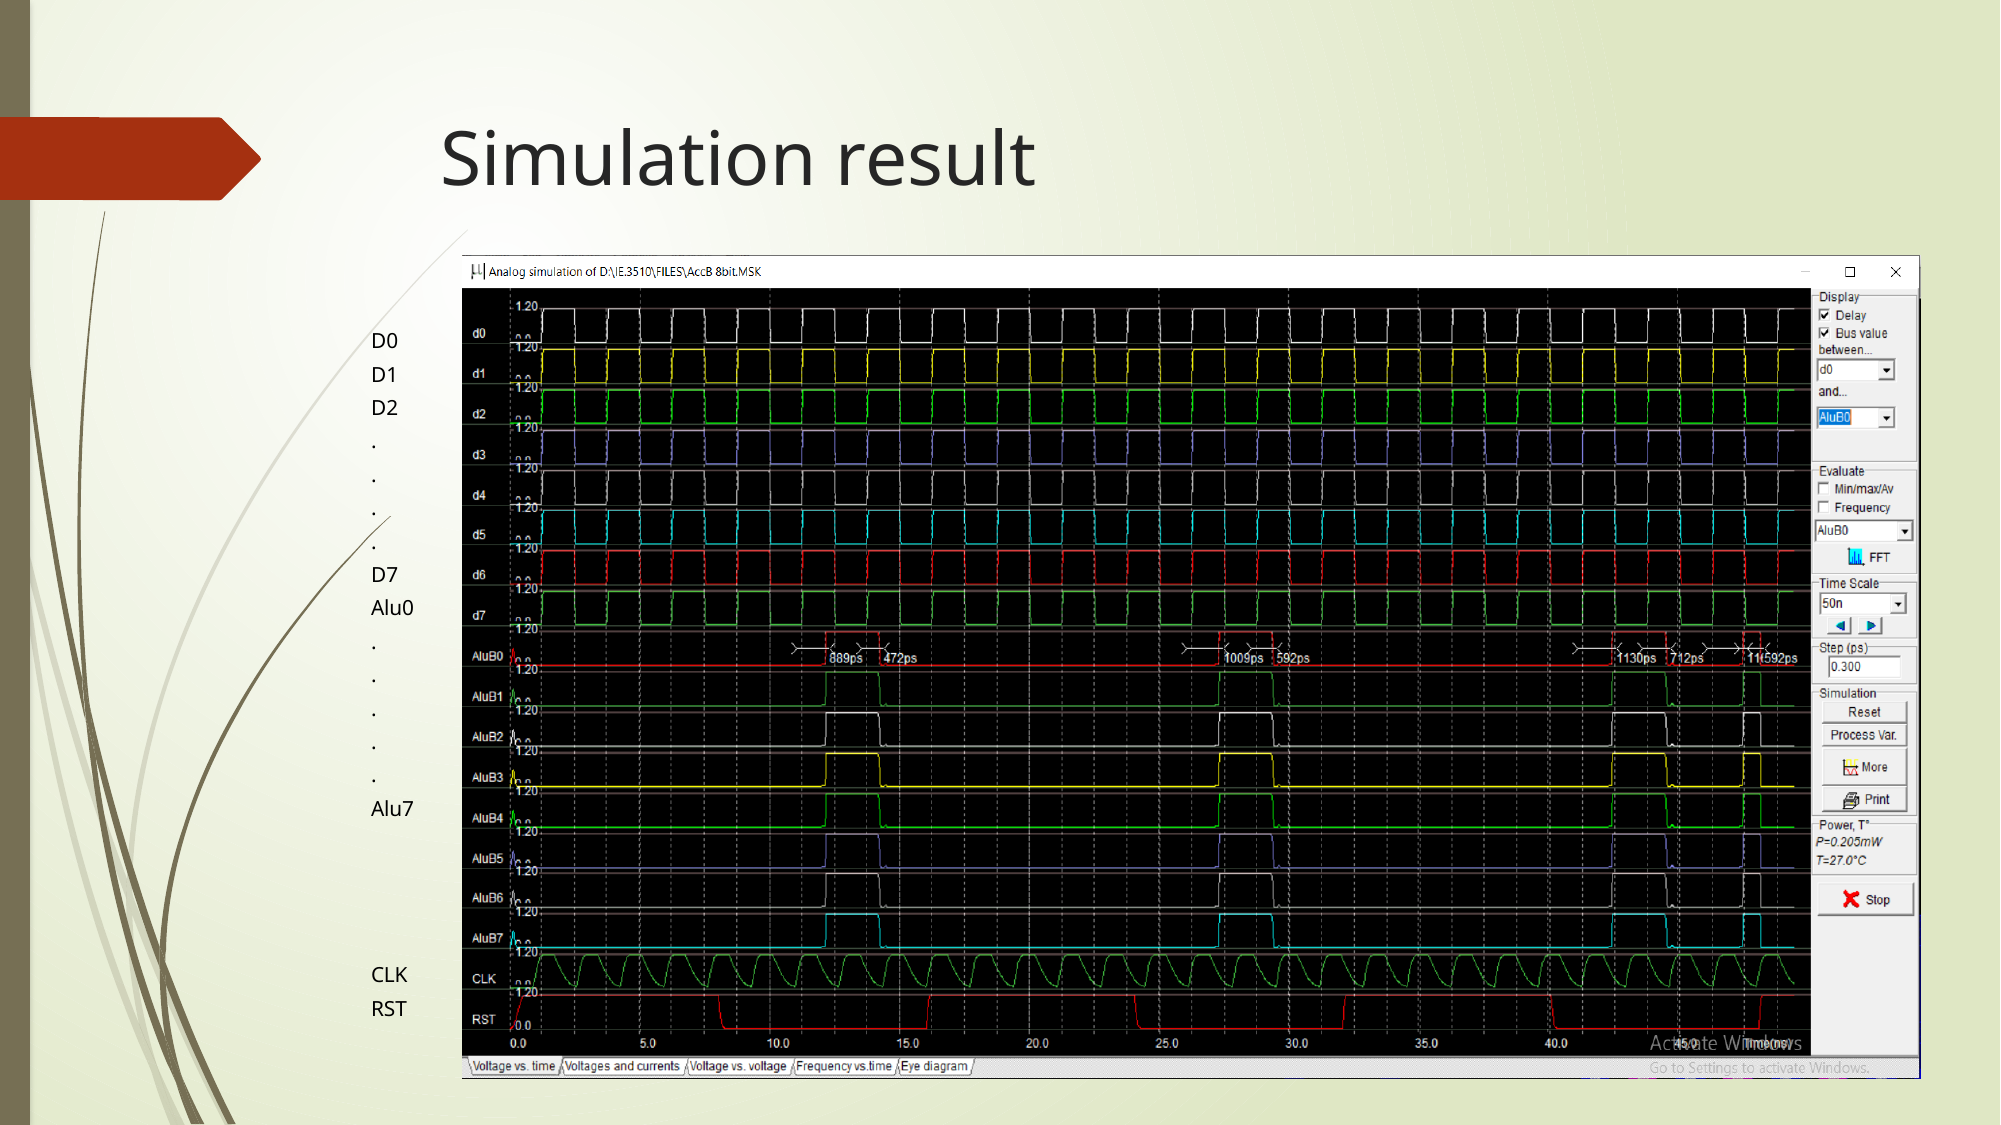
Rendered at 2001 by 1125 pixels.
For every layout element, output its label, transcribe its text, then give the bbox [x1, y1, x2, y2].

text_box D0 D1 D2 . . . . D7 Alu0 . . . . . Alu7 CLK RST [356, 320, 437, 1067]
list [462, 254, 1922, 1080]
title Simulation result [425, 102, 1888, 313]
